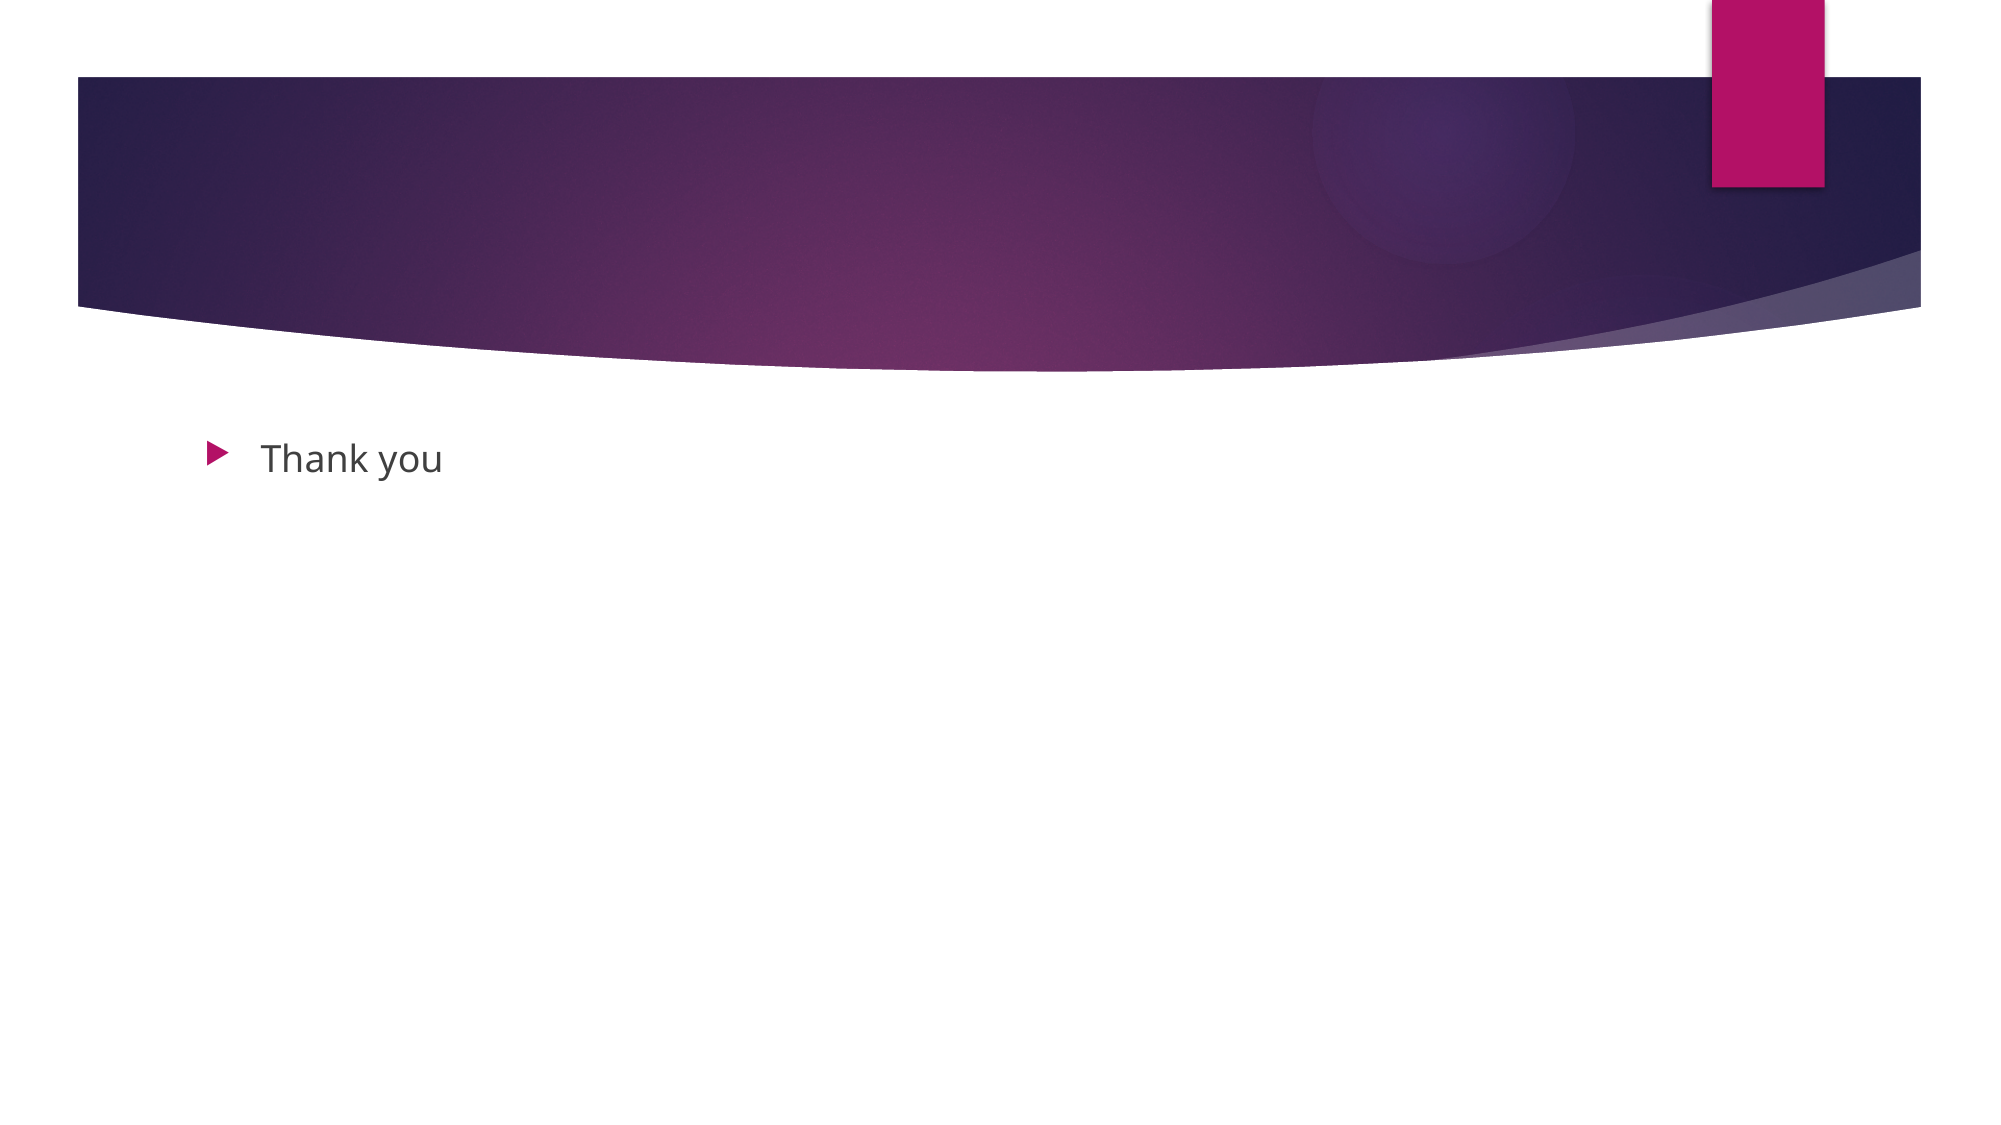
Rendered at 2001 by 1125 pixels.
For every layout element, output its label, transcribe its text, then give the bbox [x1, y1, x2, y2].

list Thank you [189, 427, 1638, 988]
